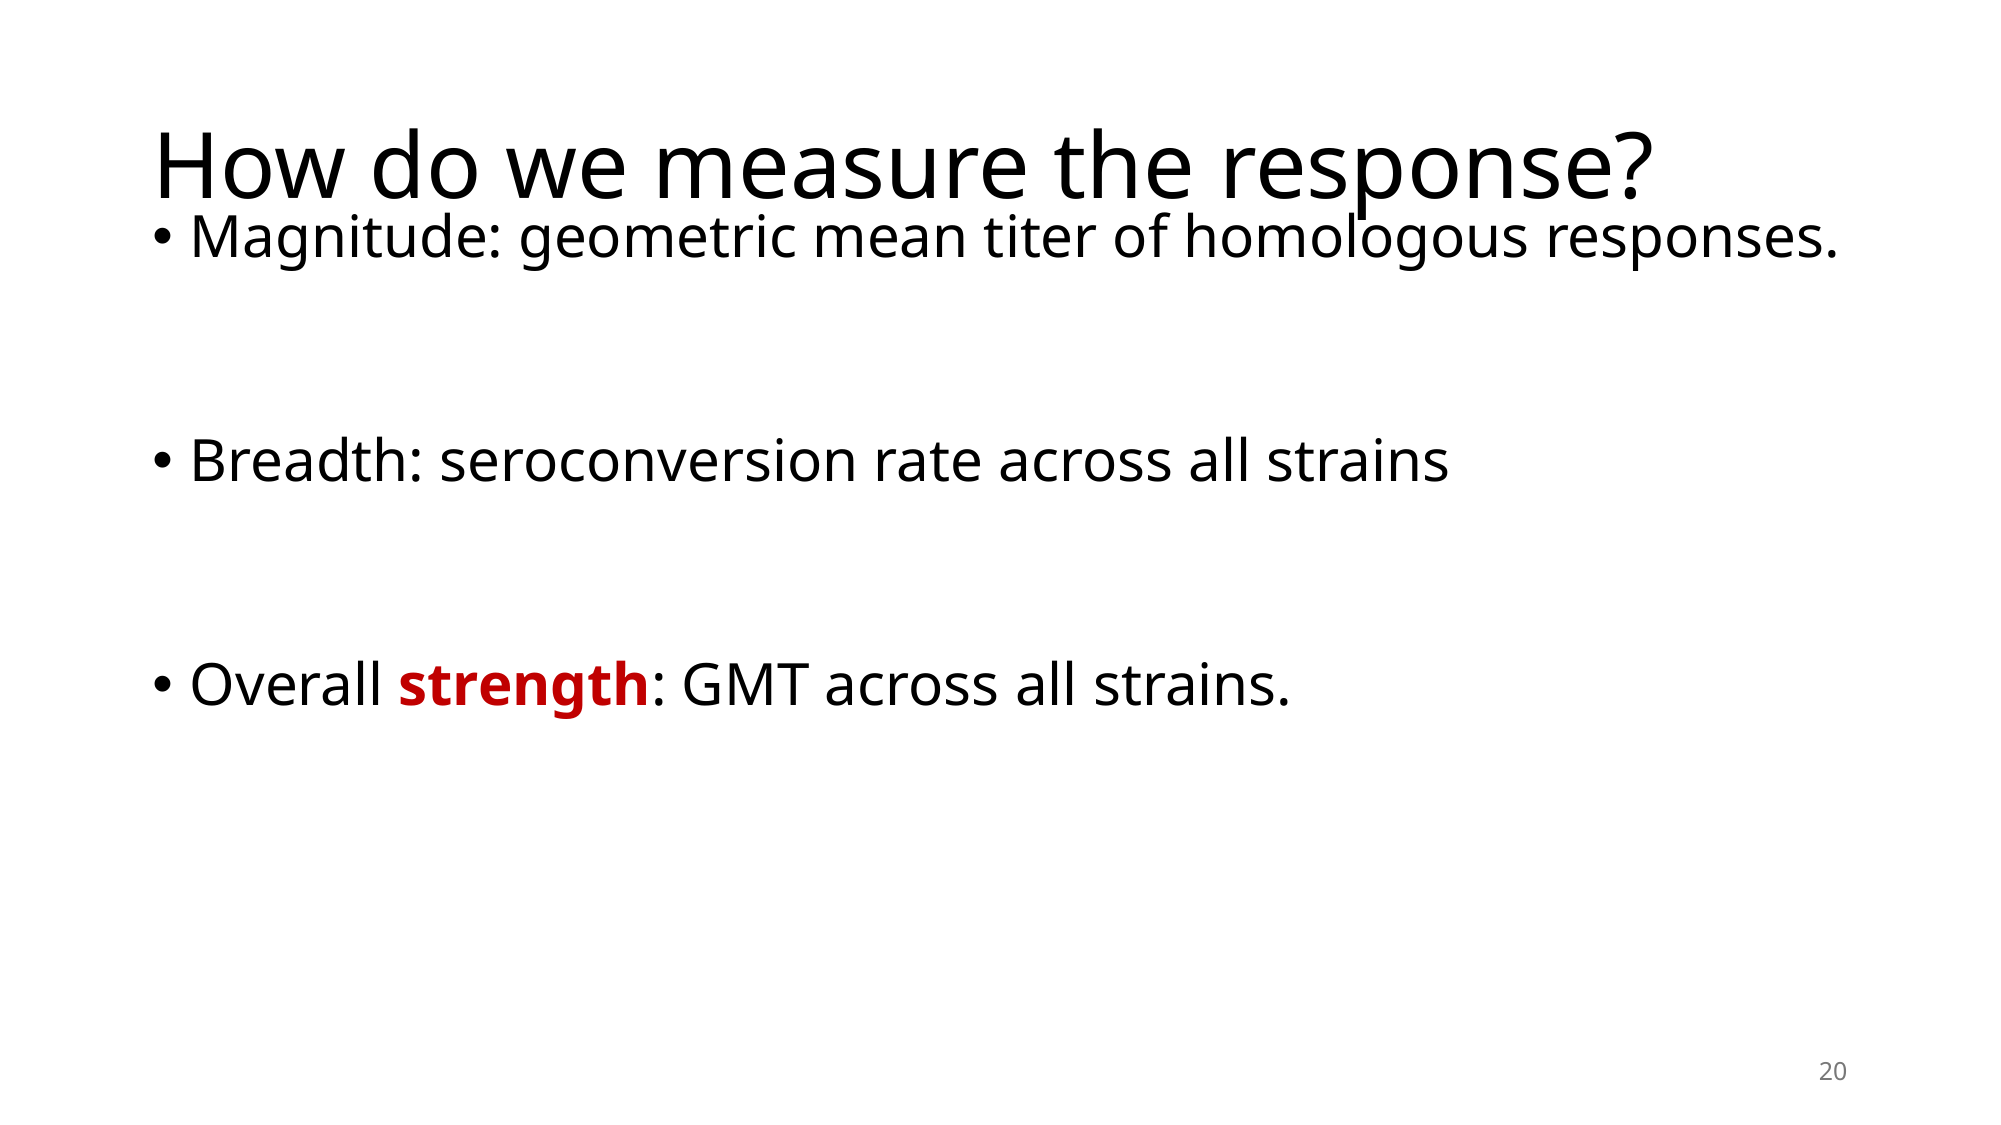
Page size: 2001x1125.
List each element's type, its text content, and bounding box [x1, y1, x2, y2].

title How do we measure the response? [137, 59, 1863, 278]
slide_number 20 [1412, 1042, 1863, 1103]
